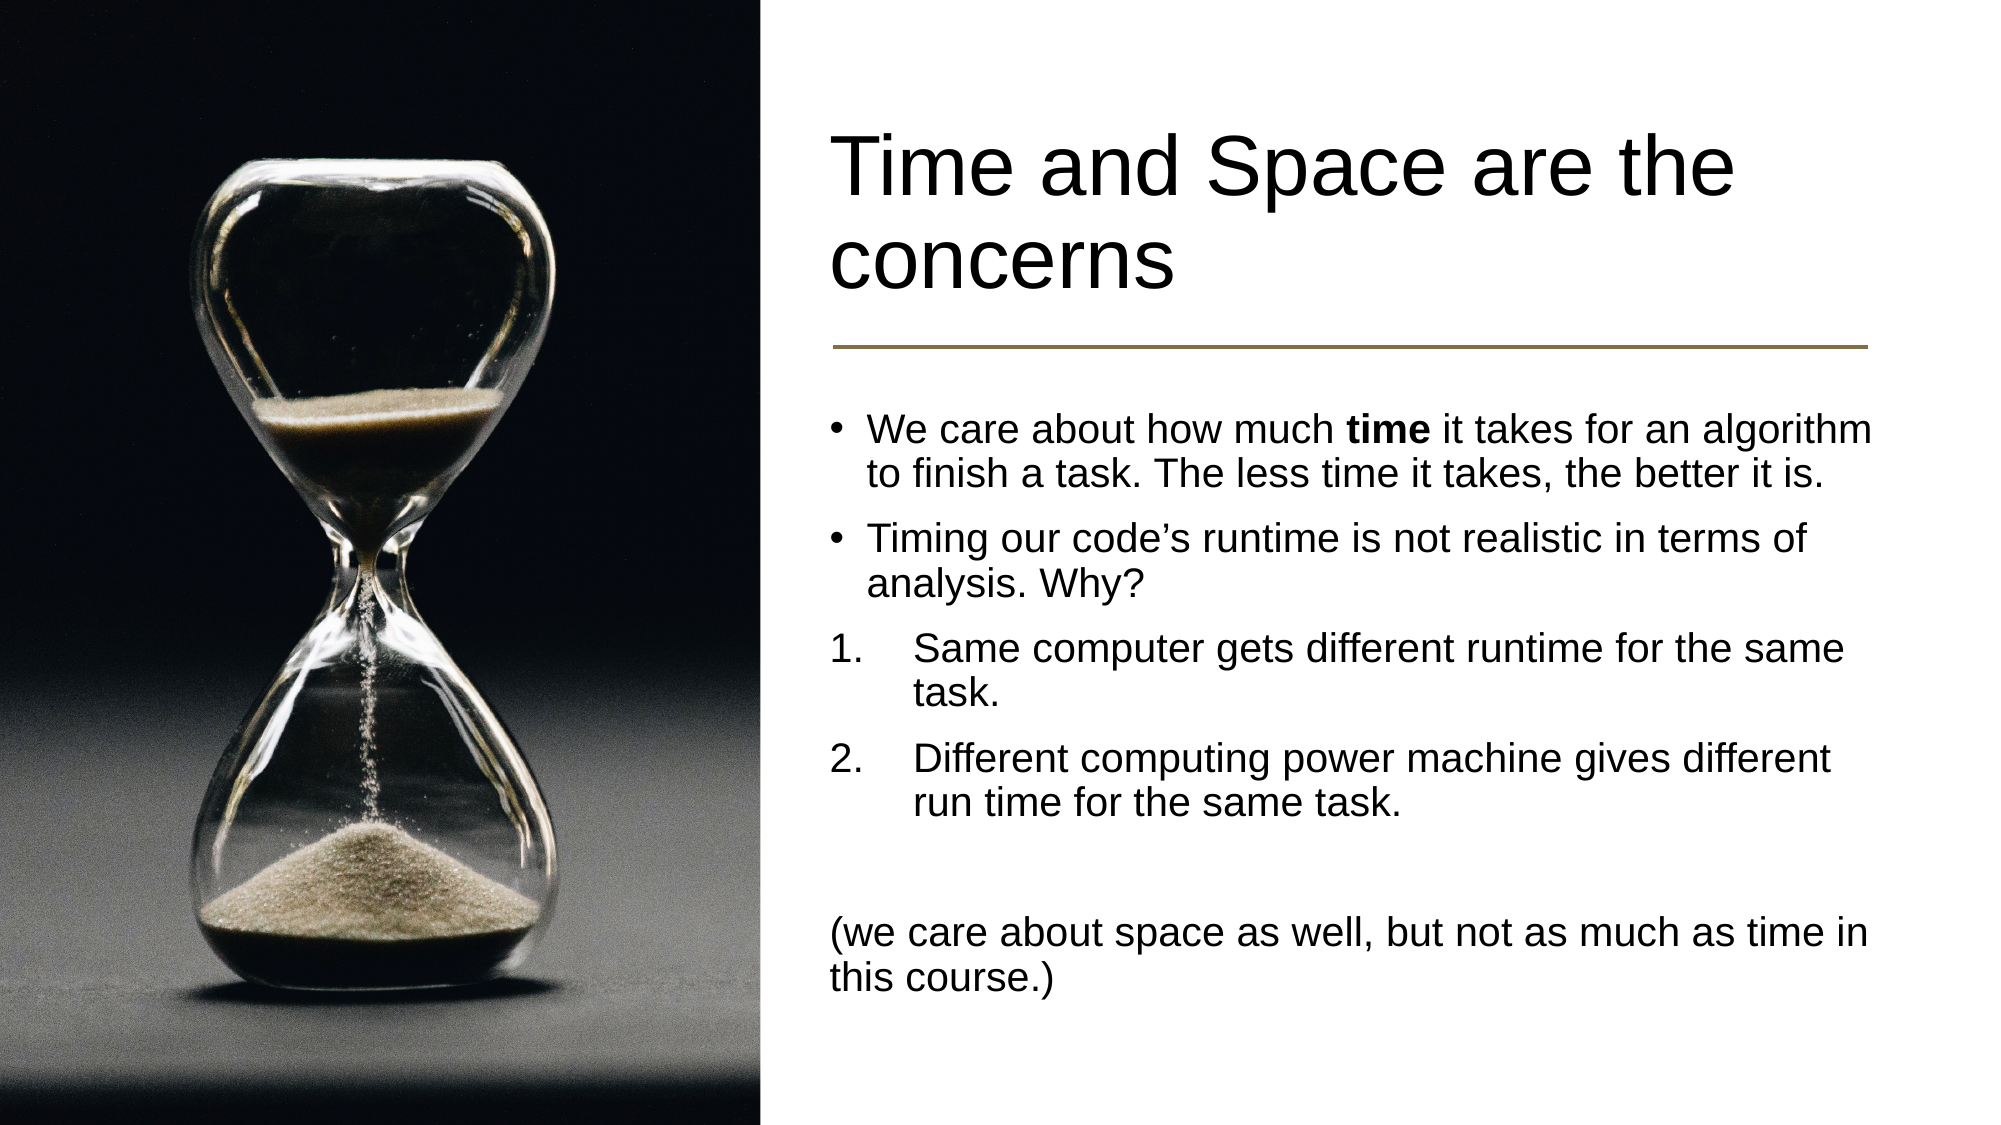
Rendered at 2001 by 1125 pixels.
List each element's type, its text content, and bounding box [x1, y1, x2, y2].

title Time and Space are the concerns [814, 103, 1895, 315]
picture [0, 0, 761, 1125]
list We care about how much time it takes for an algorithm to finish a task. The less time it takes, the better it is. Timing our code’s runtime is not realistic in terms of analysis. Why? Same computer gets different runtime for the same task. Different computing power machine gives different run time for the same task. (we care about space as well, but not as much as time in this course.) [814, 399, 1895, 1021]
